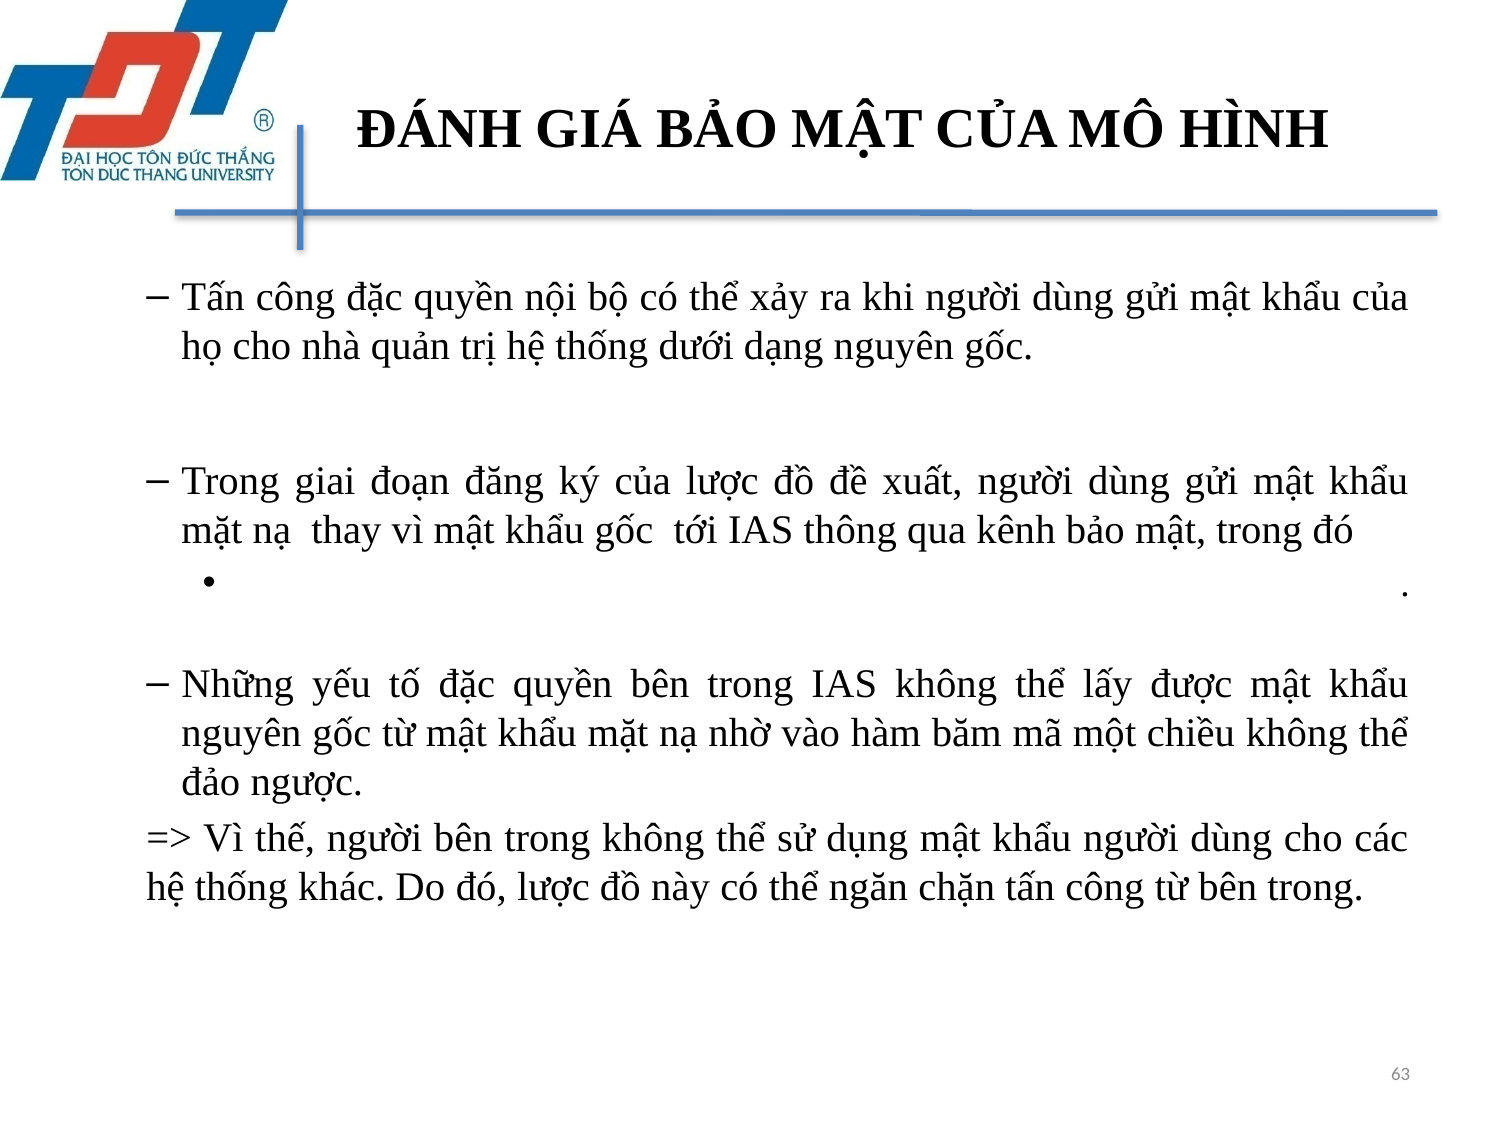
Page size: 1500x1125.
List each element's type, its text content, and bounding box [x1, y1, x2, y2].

slide_number 63 [1074, 1042, 1425, 1103]
title ĐÁNH GIÁ BẢO MẬT CỦA MÔ HÌNH [174, 31, 1500, 219]
picture [0, 0, 288, 181]
